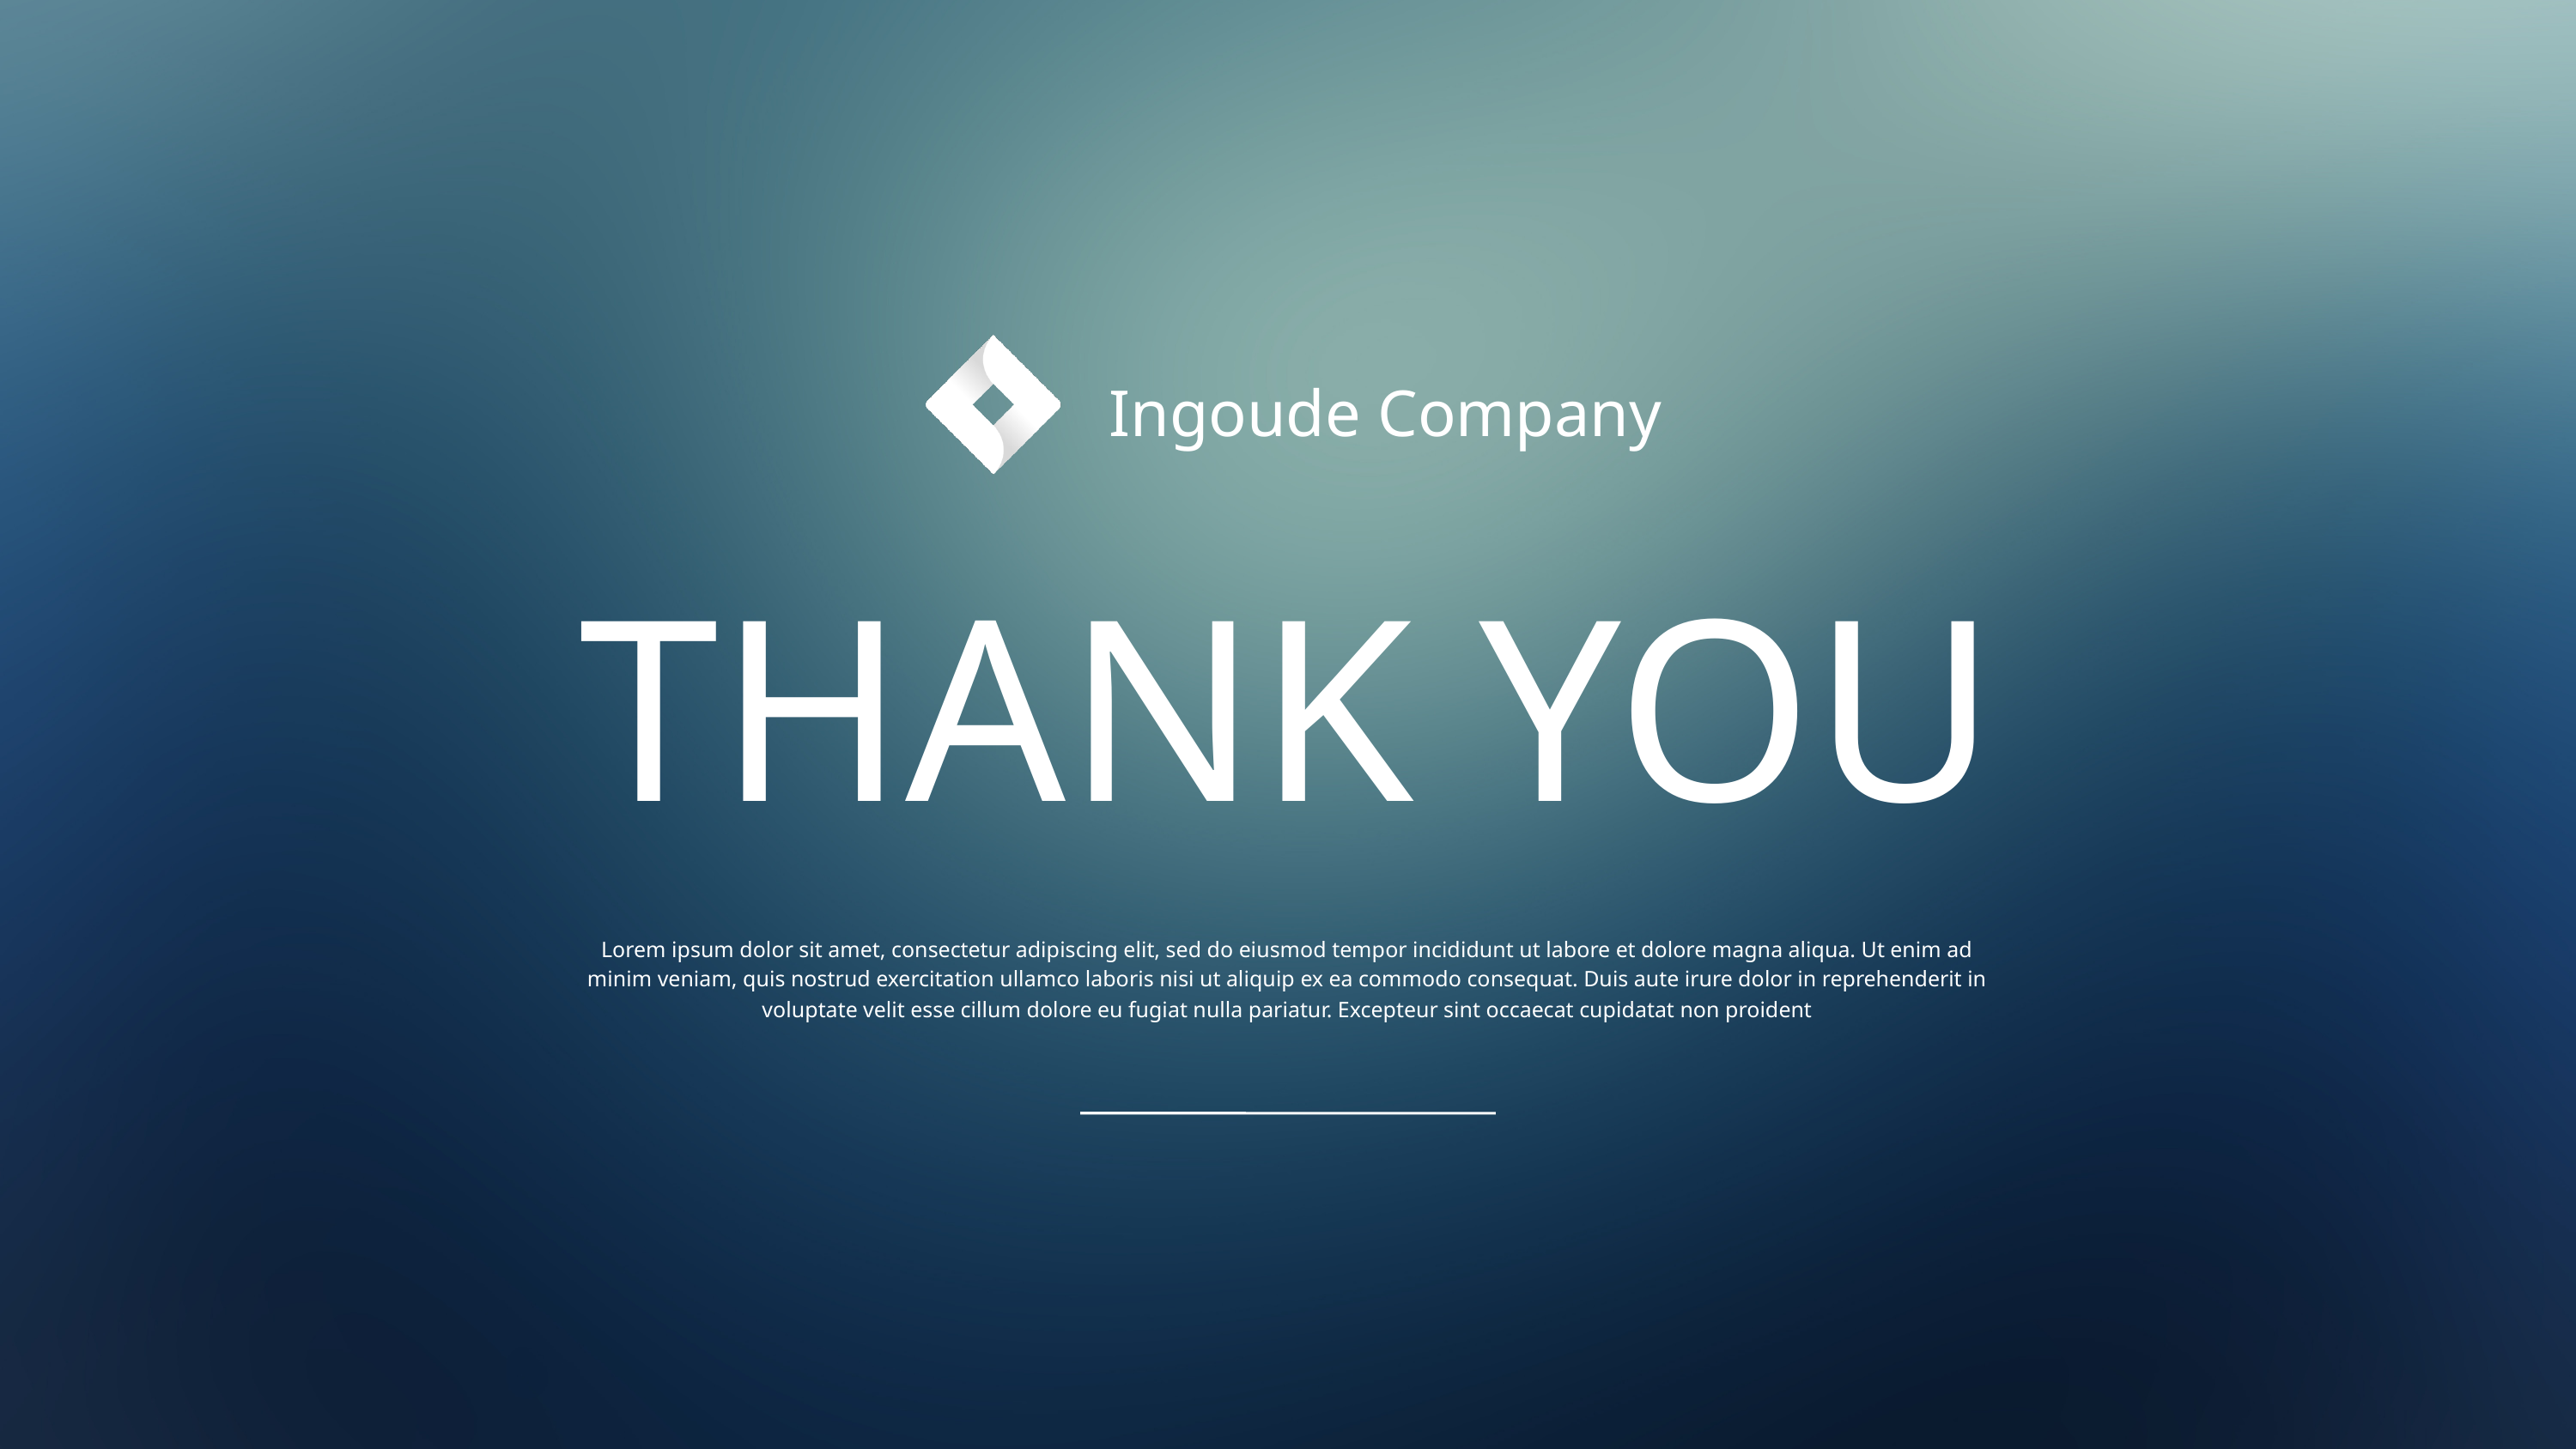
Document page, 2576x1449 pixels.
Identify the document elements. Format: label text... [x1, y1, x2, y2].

text_box Ingoude Company [1109, 360, 1741, 450]
text_box Lorem ipsum dolor sit amet, consectetur adipiscing elit, sed do eiusmod tempor incididunt ut labore et dolore magna aliqua. Ut enim ad minim veniam, quis nostrud exercitation ullamco laboris nisi ut aliquip ex ea commodo consequat. Duis aute irure dolor in reprehenderit in voluptate velit esse cillum dolore eu fugiat nulla pariatur. Excepteur sint occaecat cupidatat non proident [567, 931, 2009, 1022]
text_box THANK YOU [389, 595, 2187, 852]
text_box [0, 0, 2576, 1449]
text_box [925, 334, 1061, 475]
